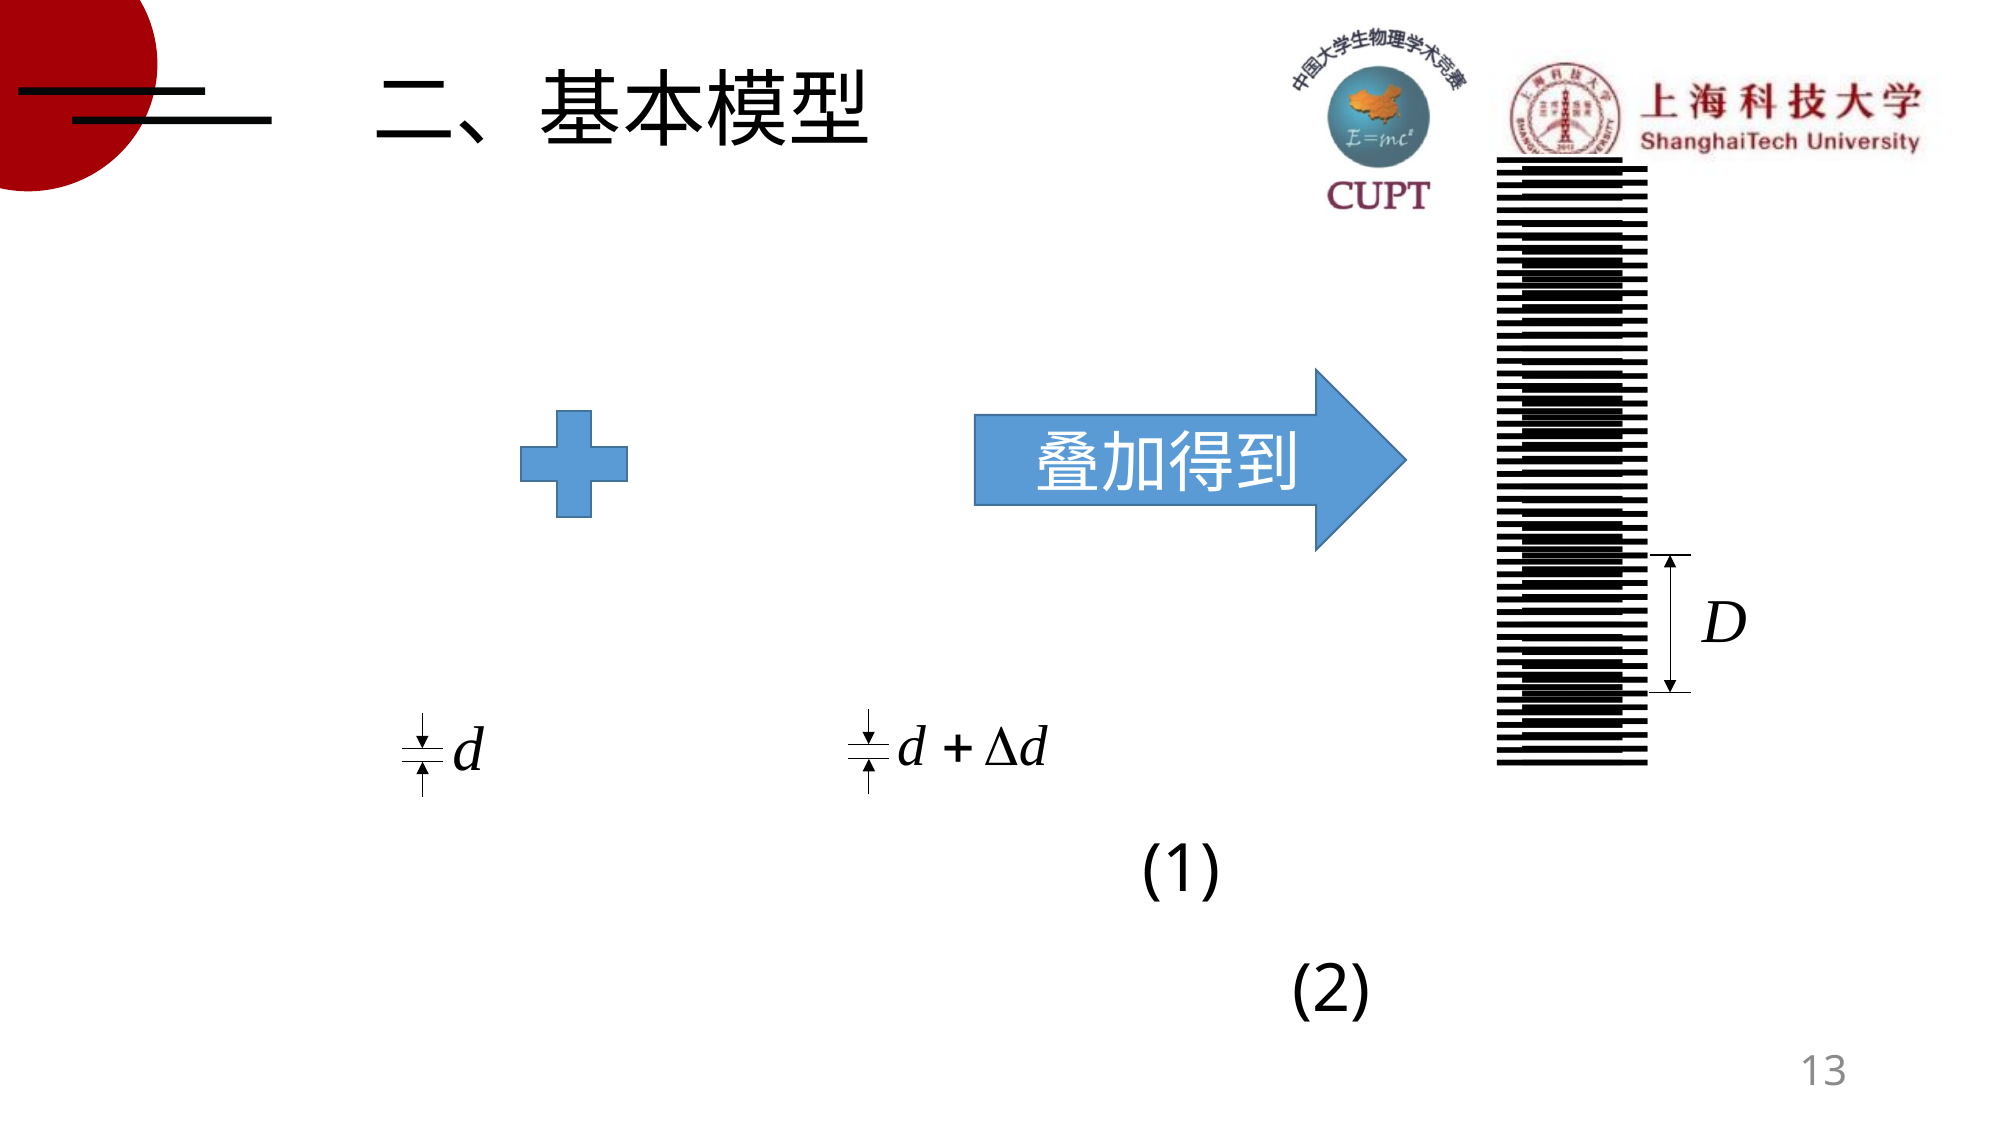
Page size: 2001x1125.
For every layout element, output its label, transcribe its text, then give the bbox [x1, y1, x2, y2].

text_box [271, 154, 501, 797]
slide_number 13 [1412, 1042, 1863, 1103]
text_box 二、基本模型 [205, 48, 1039, 164]
text_box [18, 87, 205, 95]
picture [1274, 0, 2000, 235]
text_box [1495, 154, 1758, 767]
text_box [520, 410, 628, 518]
text_box [0, 0, 158, 192]
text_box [717, 159, 1062, 794]
text_box 叠加得到 [1062, 367, 1408, 553]
text_box [72, 116, 205, 125]
